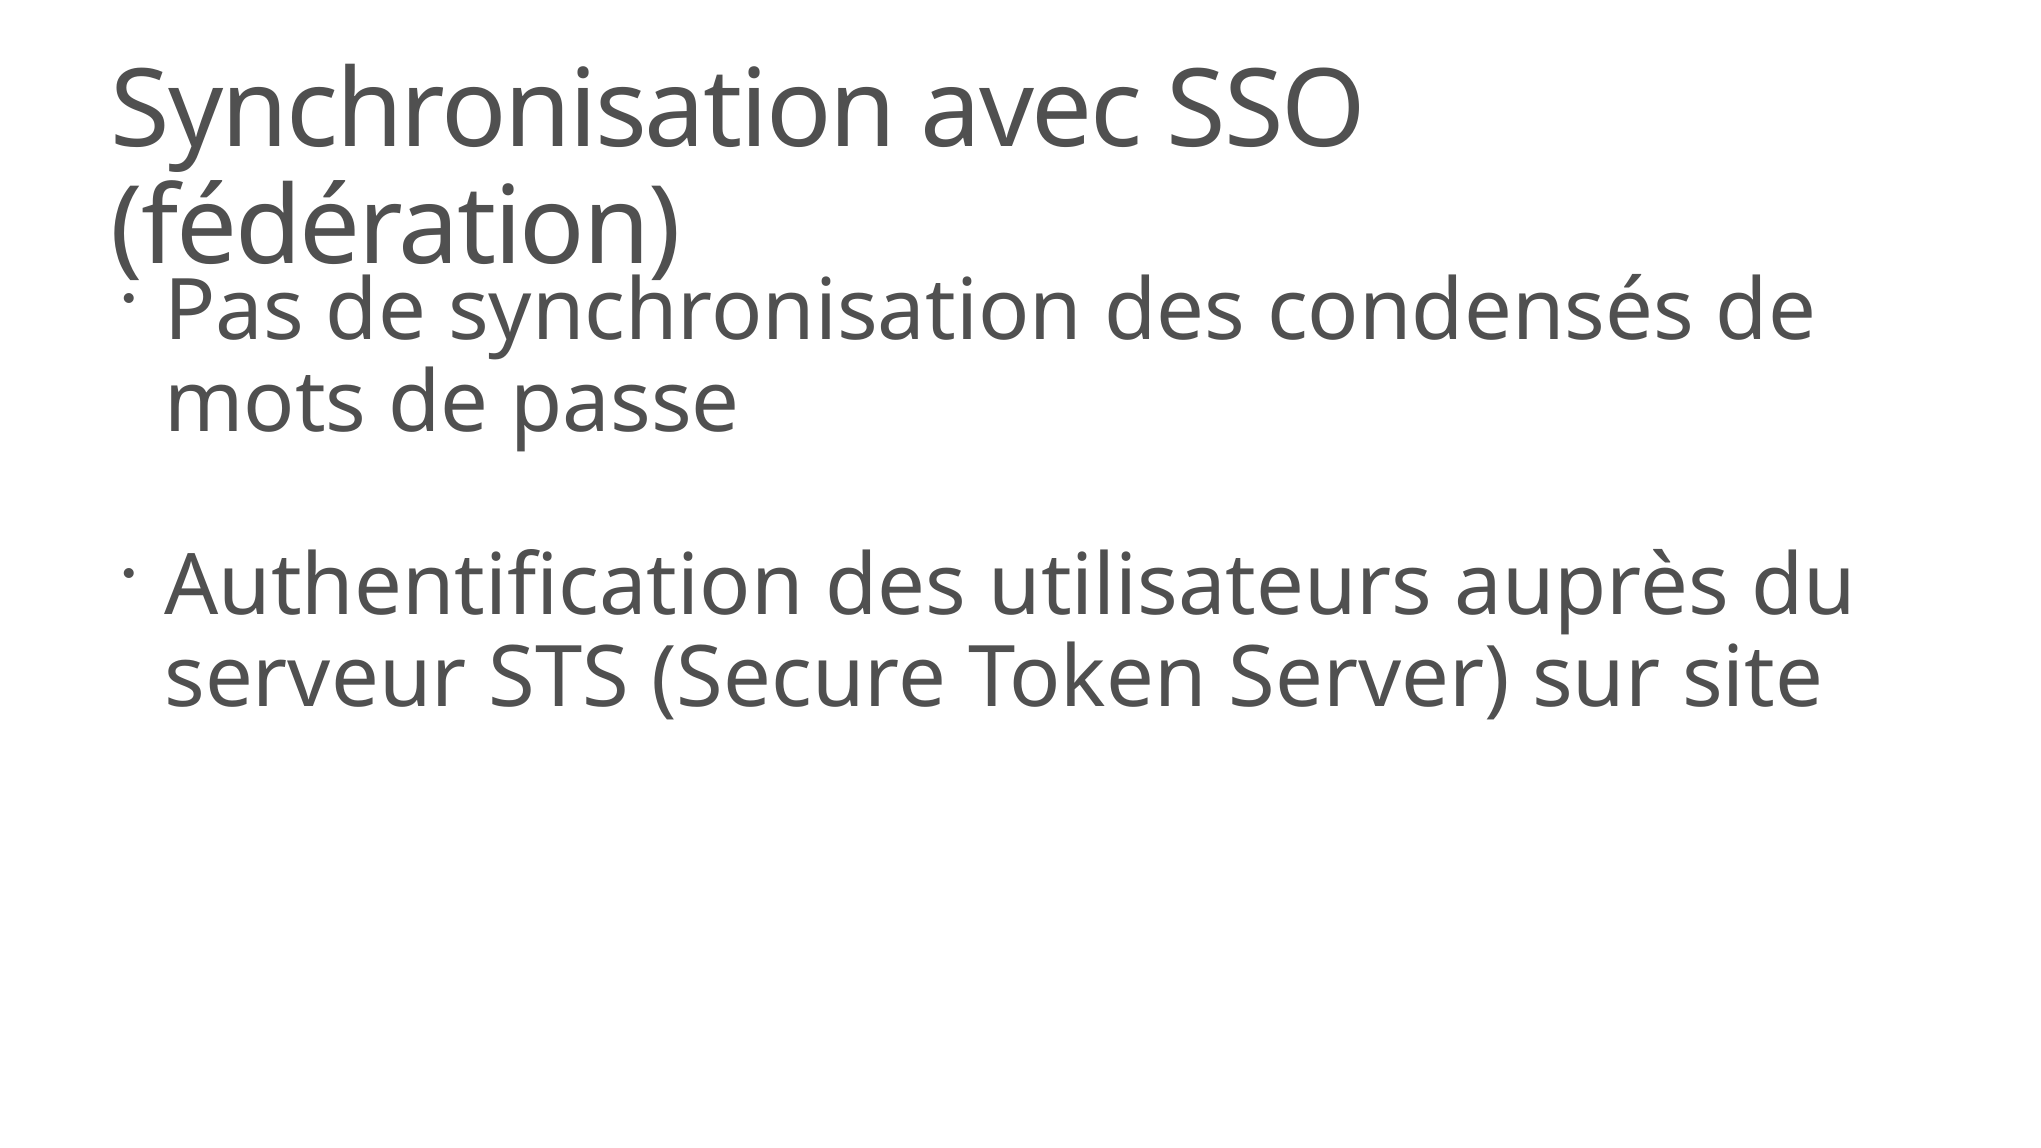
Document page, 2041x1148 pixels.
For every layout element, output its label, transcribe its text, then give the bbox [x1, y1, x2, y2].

title Synchronisation avec SSO (fédération) [86, 38, 1953, 165]
list Pas de synchronisation des condensés de mots de passe Authentification des utilisateurs auprès du serveur STS (Secure Token Server) sur site [86, 242, 1953, 585]
